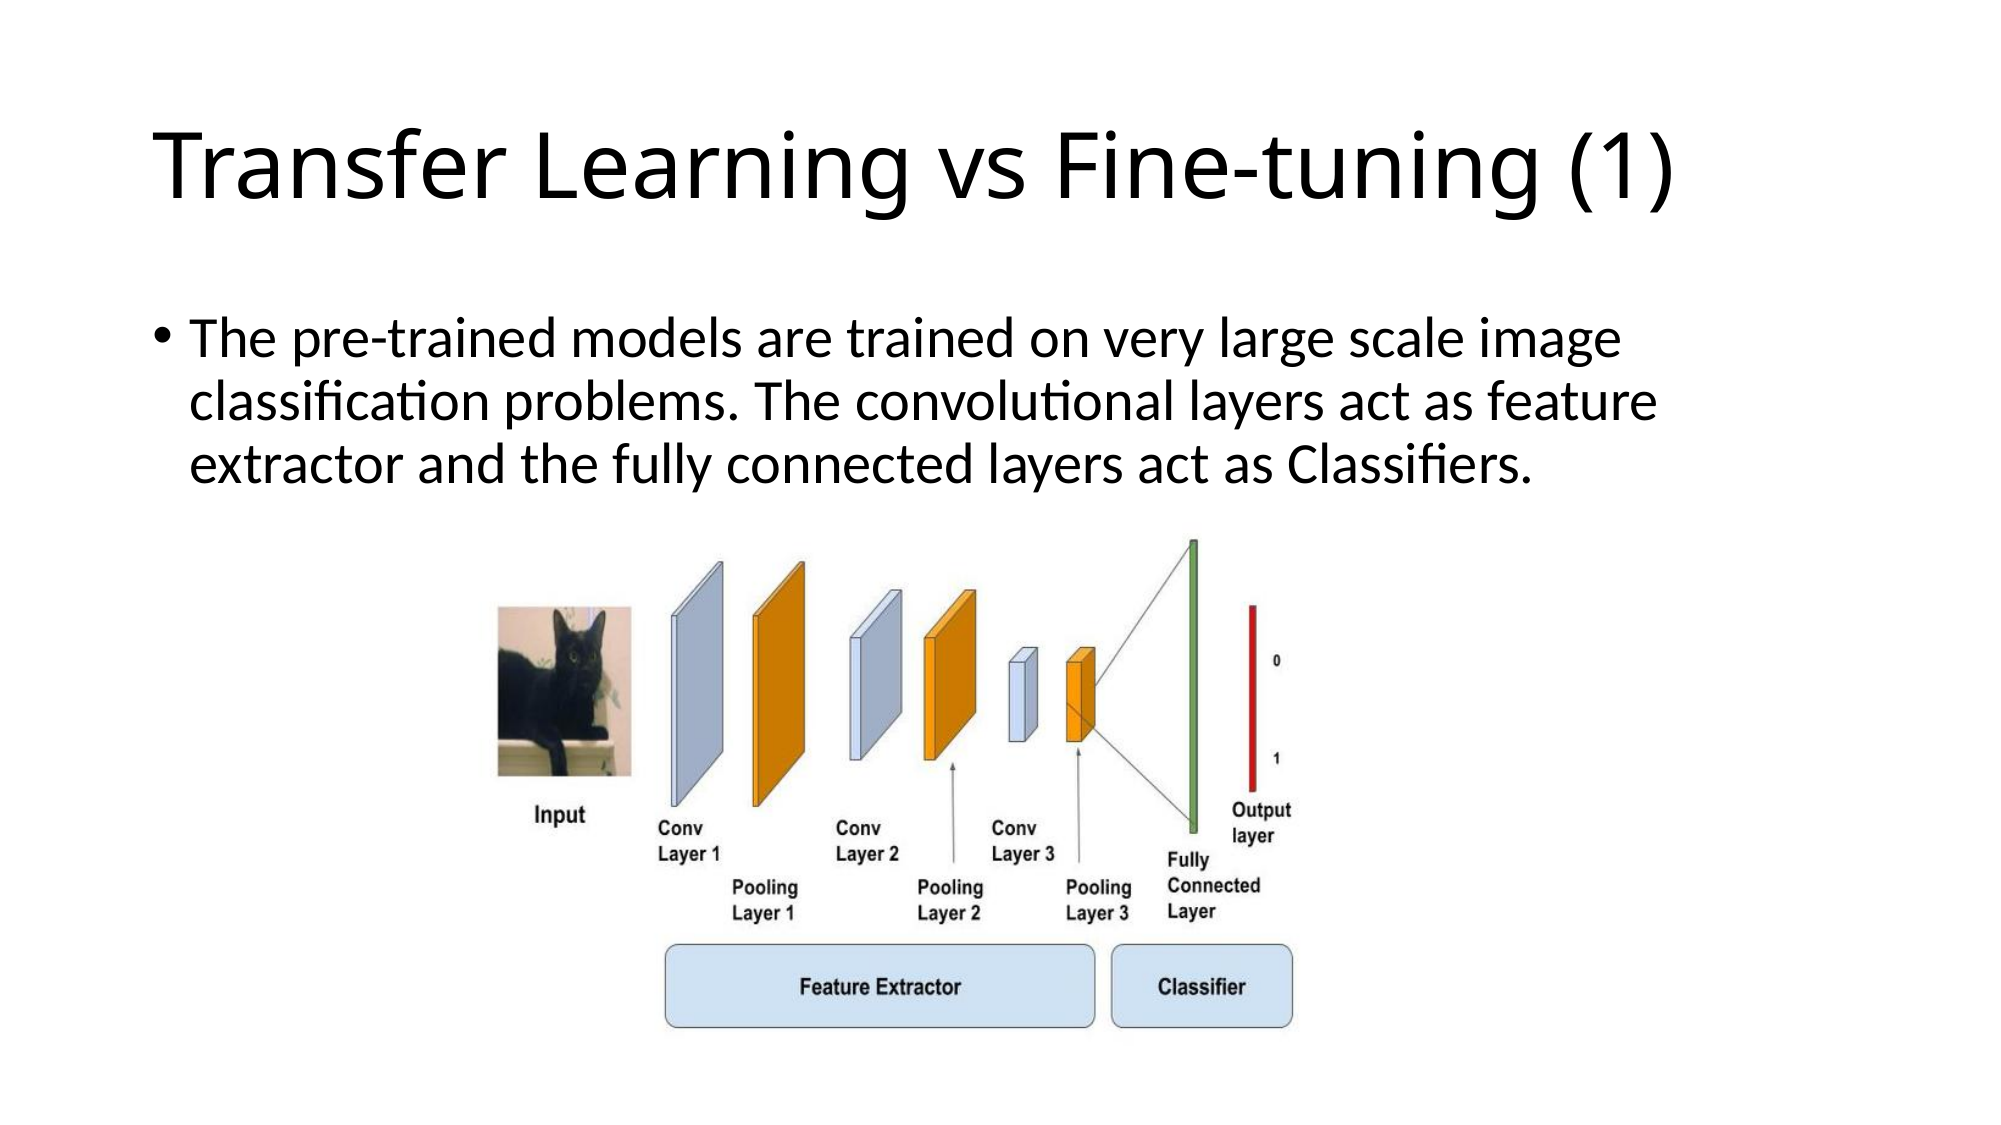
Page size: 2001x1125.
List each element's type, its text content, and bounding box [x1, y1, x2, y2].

list The pre-trained models are trained on very large scale image classification problems. The convolutional layers act as feature extractor and the fully connected layers act as Classifiers. [137, 299, 1863, 1014]
picture [460, 504, 1314, 1049]
title Transfer Learning vs Fine-tuning (1) [137, 59, 1863, 278]
